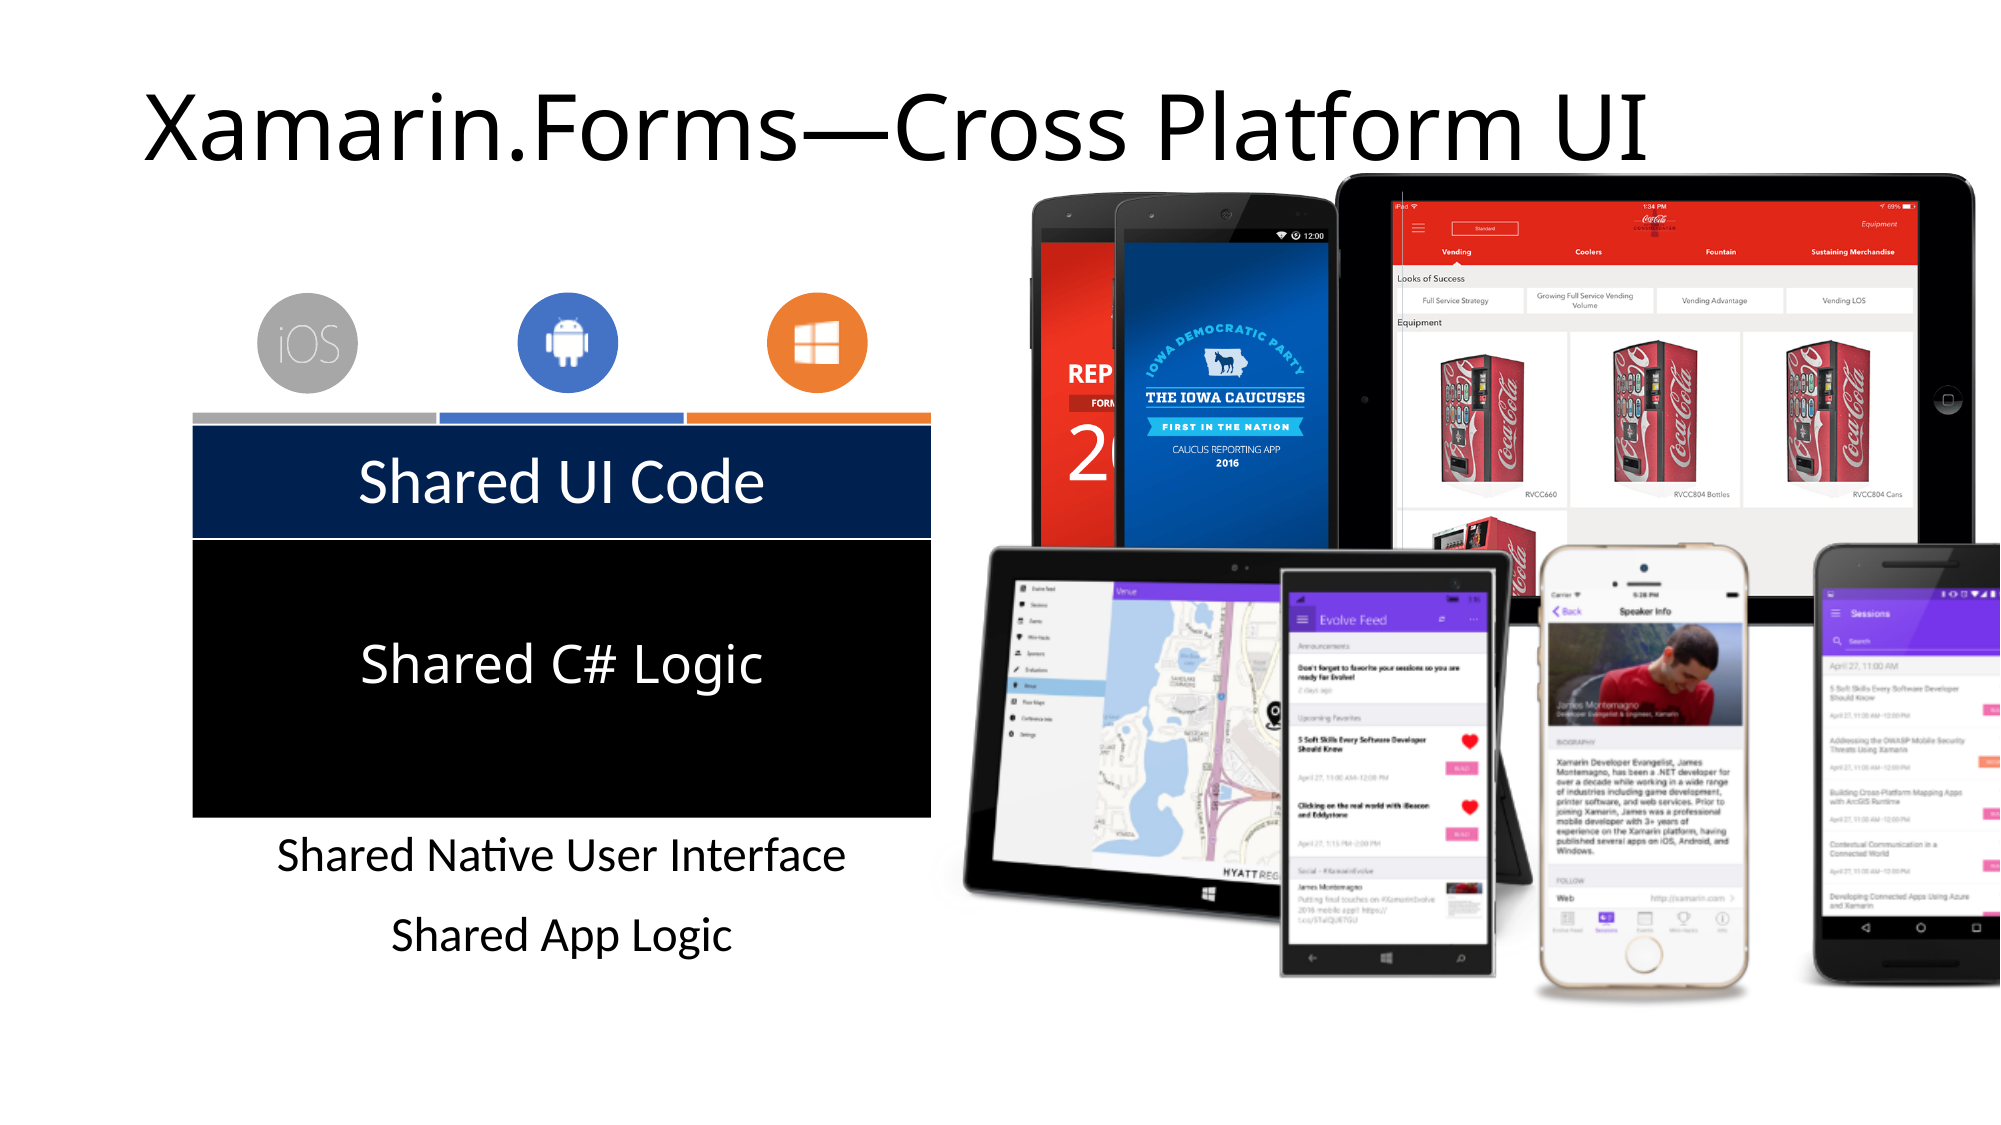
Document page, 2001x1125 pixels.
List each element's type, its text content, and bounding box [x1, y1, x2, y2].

picture [928, 35, 2000, 1012]
picture [280, 325, 340, 363]
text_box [192, 292, 932, 818]
list Shared Native User Interface Shared App Logic [193, 818, 930, 1071]
title Xamarin.Forms—Cross Platform UI [136, 59, 1274, 203]
